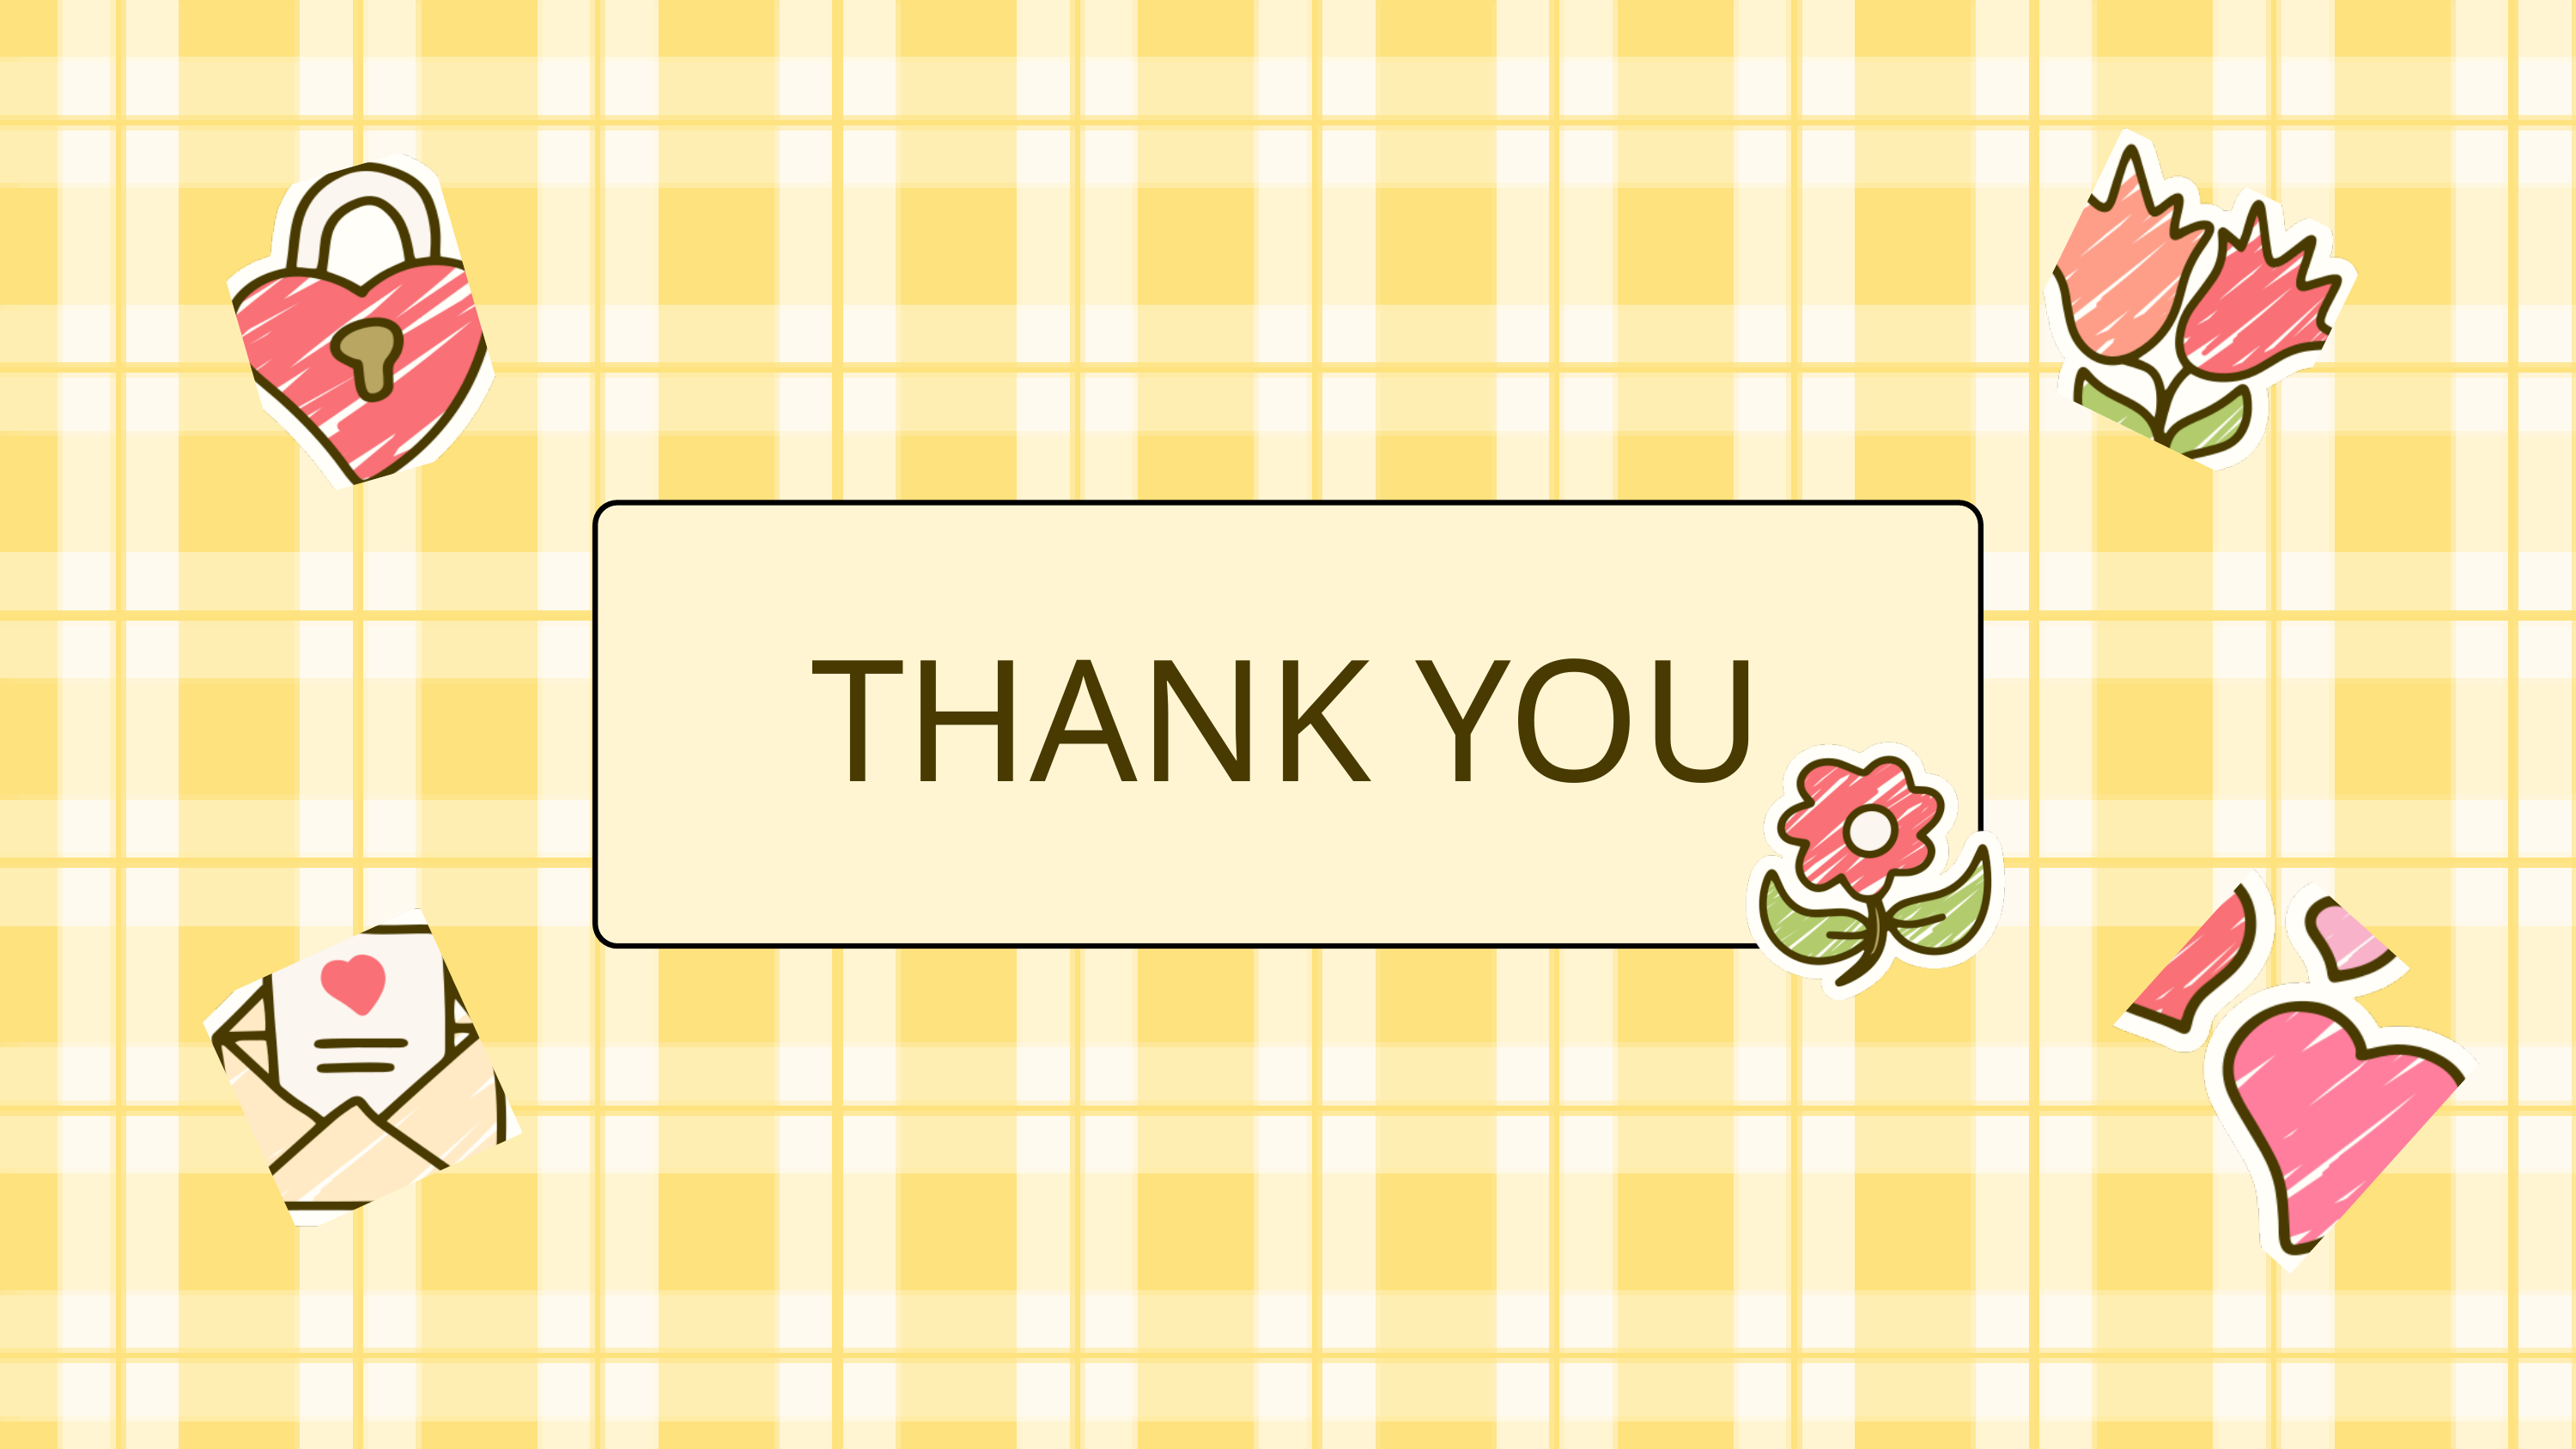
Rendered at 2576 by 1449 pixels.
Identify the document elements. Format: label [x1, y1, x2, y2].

text_box [2069, 846, 2496, 1274]
text_box [594, 502, 1982, 947]
text_box [196, 906, 523, 1235]
text_box [205, 144, 513, 504]
text_box [1745, 739, 2007, 1000]
text_box [2006, 127, 2372, 489]
text_box [0, 0, 2576, 1449]
